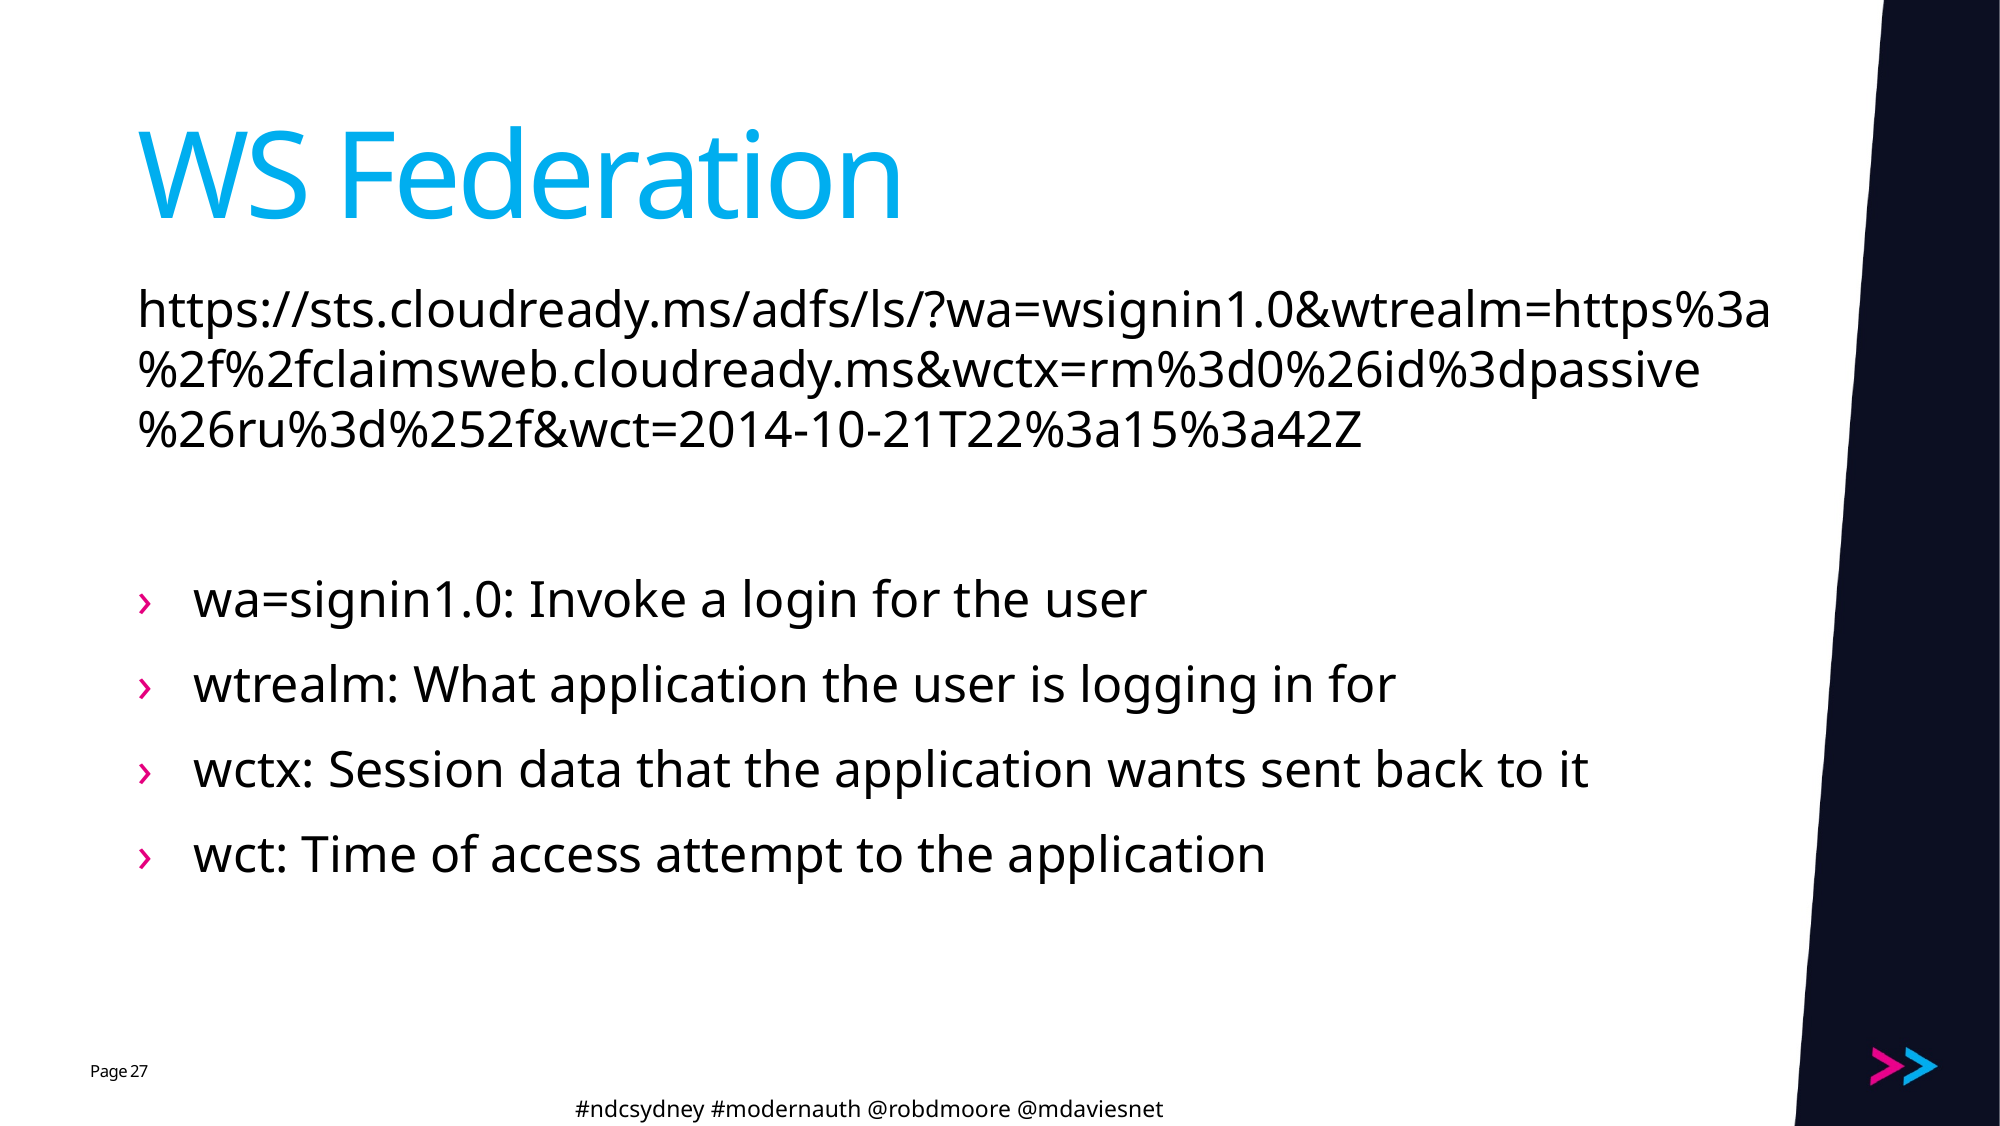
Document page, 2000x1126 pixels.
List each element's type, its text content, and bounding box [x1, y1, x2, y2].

picture [0, 0, 2000, 1126]
slide_number 27 [130, 1061, 166, 1113]
list https://sts.cloudready.ms/adfs/ls/?wa=wsignin1.0&wtrealm=https%3a%2f%2fclaimsweb.cloudready.ms&wctx=rm%3d0%26id%3dpassive%26ru%3d%252f&wct=2014-10-21T22%3a15%3a42Z wa=signin1.0: Invoke a login for the user wtrealm: What application the user is logging in for wctx: Session data that the application wants sent back to it wct: Time of access attempt to the application [137, 277, 1786, 1021]
title WS Federation [137, 54, 1786, 243]
